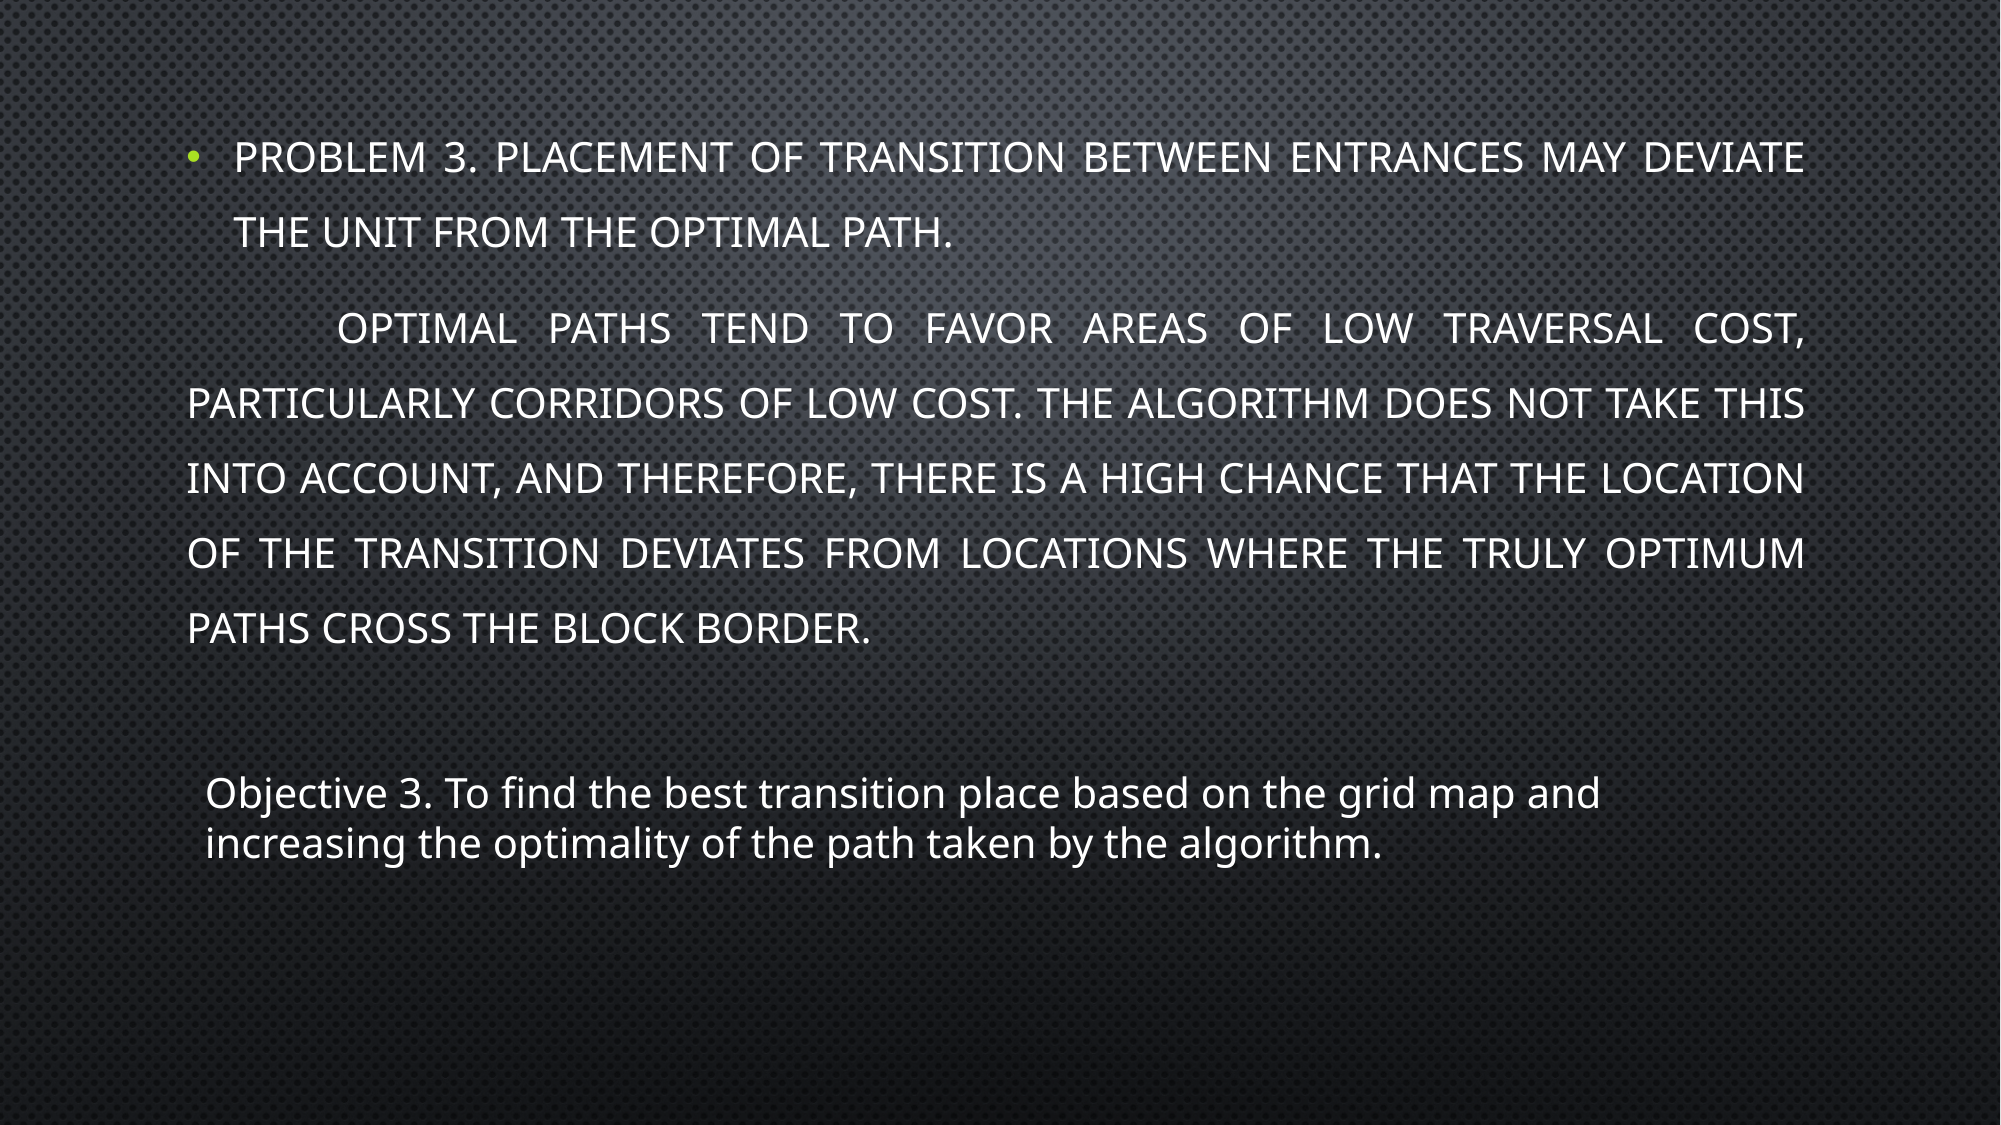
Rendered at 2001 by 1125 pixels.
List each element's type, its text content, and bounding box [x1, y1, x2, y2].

text_box Objective 3. To find the best transition place based on the grid map and increasing the optimality of the path taken by the algorithm. [190, 759, 1775, 874]
list Problem 3. Placement of transition between entrances may deviate the unit from the optimal path. Optimal paths tend to favor areas of low traversal cost, particularly corridors of low cost. The algorithm does not take this into account, and therefore, there is a high chance that the location of the transition deviates from locations where the truly optimum paths cross the block border. [171, 94, 1822, 760]
